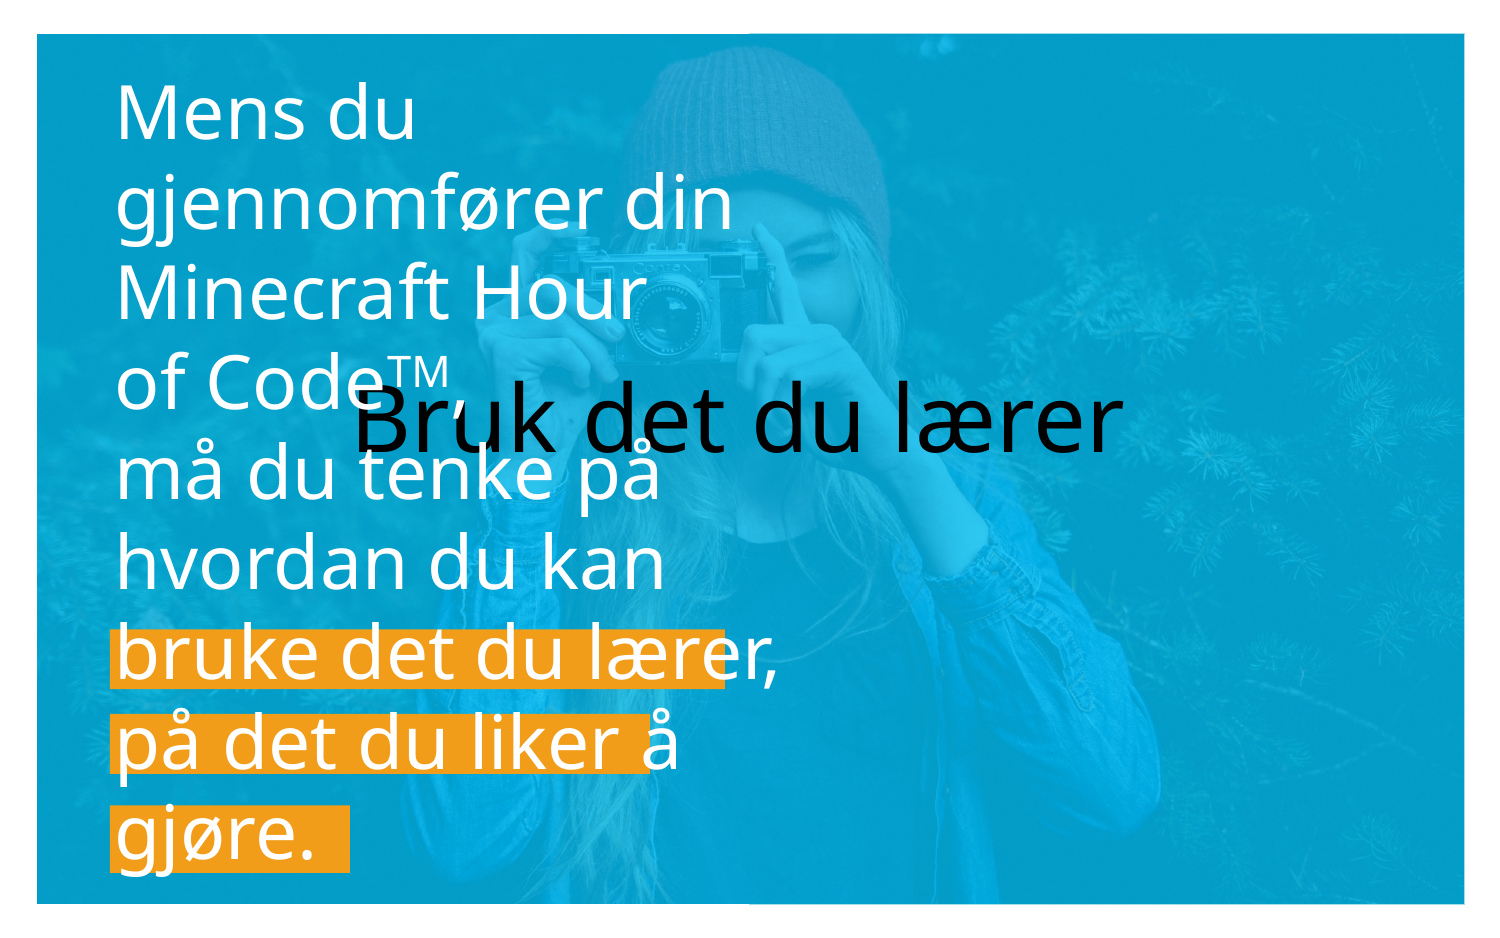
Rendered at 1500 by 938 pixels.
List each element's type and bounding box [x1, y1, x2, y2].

text_box [109, 629, 725, 873]
picture [1, 0, 1498, 938]
